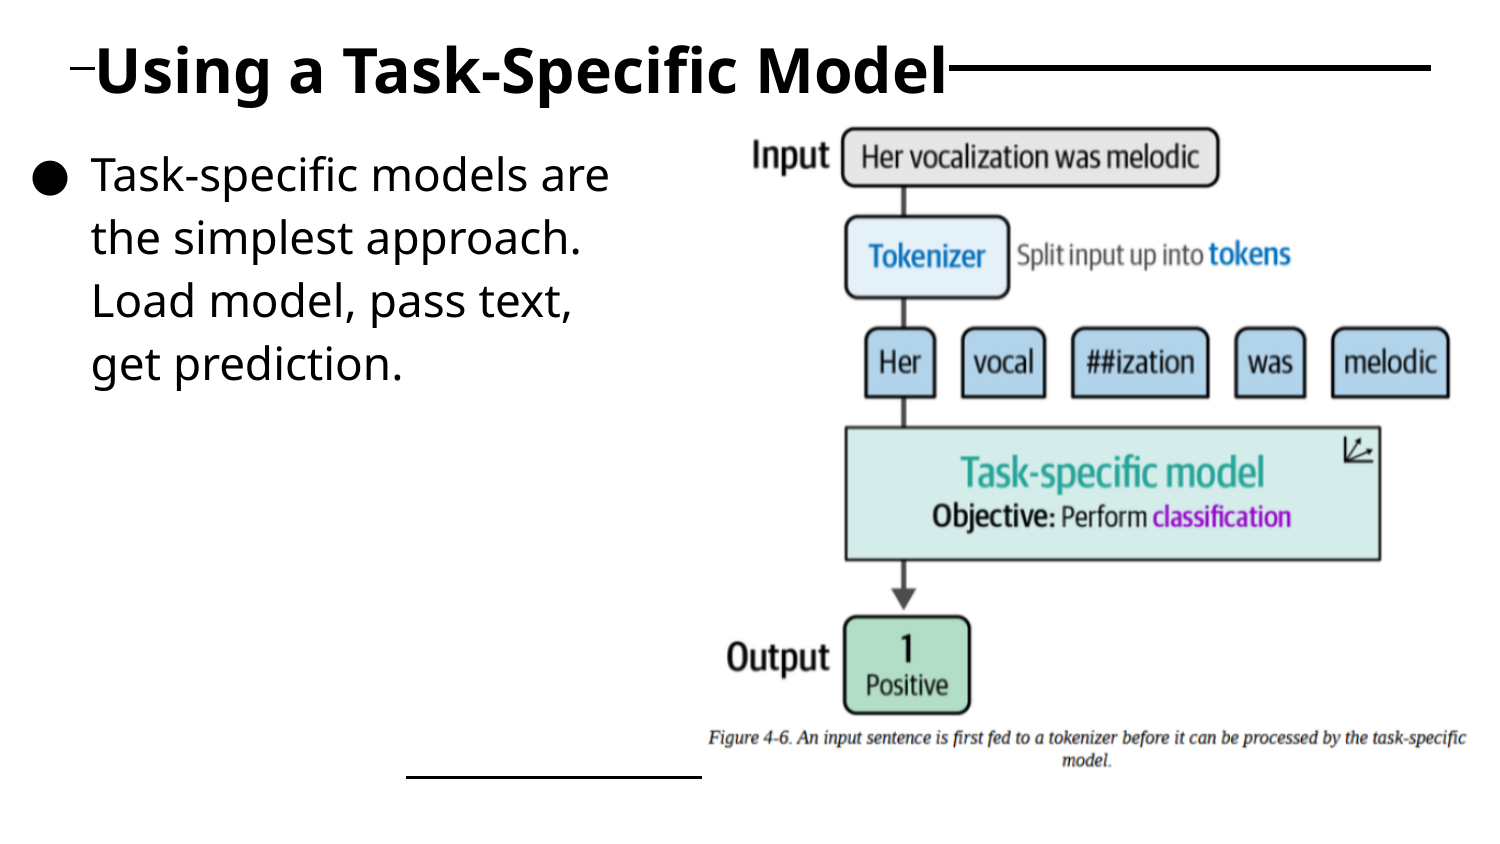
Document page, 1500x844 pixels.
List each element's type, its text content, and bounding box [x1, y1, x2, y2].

picture [702, 121, 1484, 779]
list Task-specific models are the simplest approach. Load model, pass text, get prediction. [0, 122, 670, 750]
title Using a Task-Specific Model [79, 16, 1341, 123]
